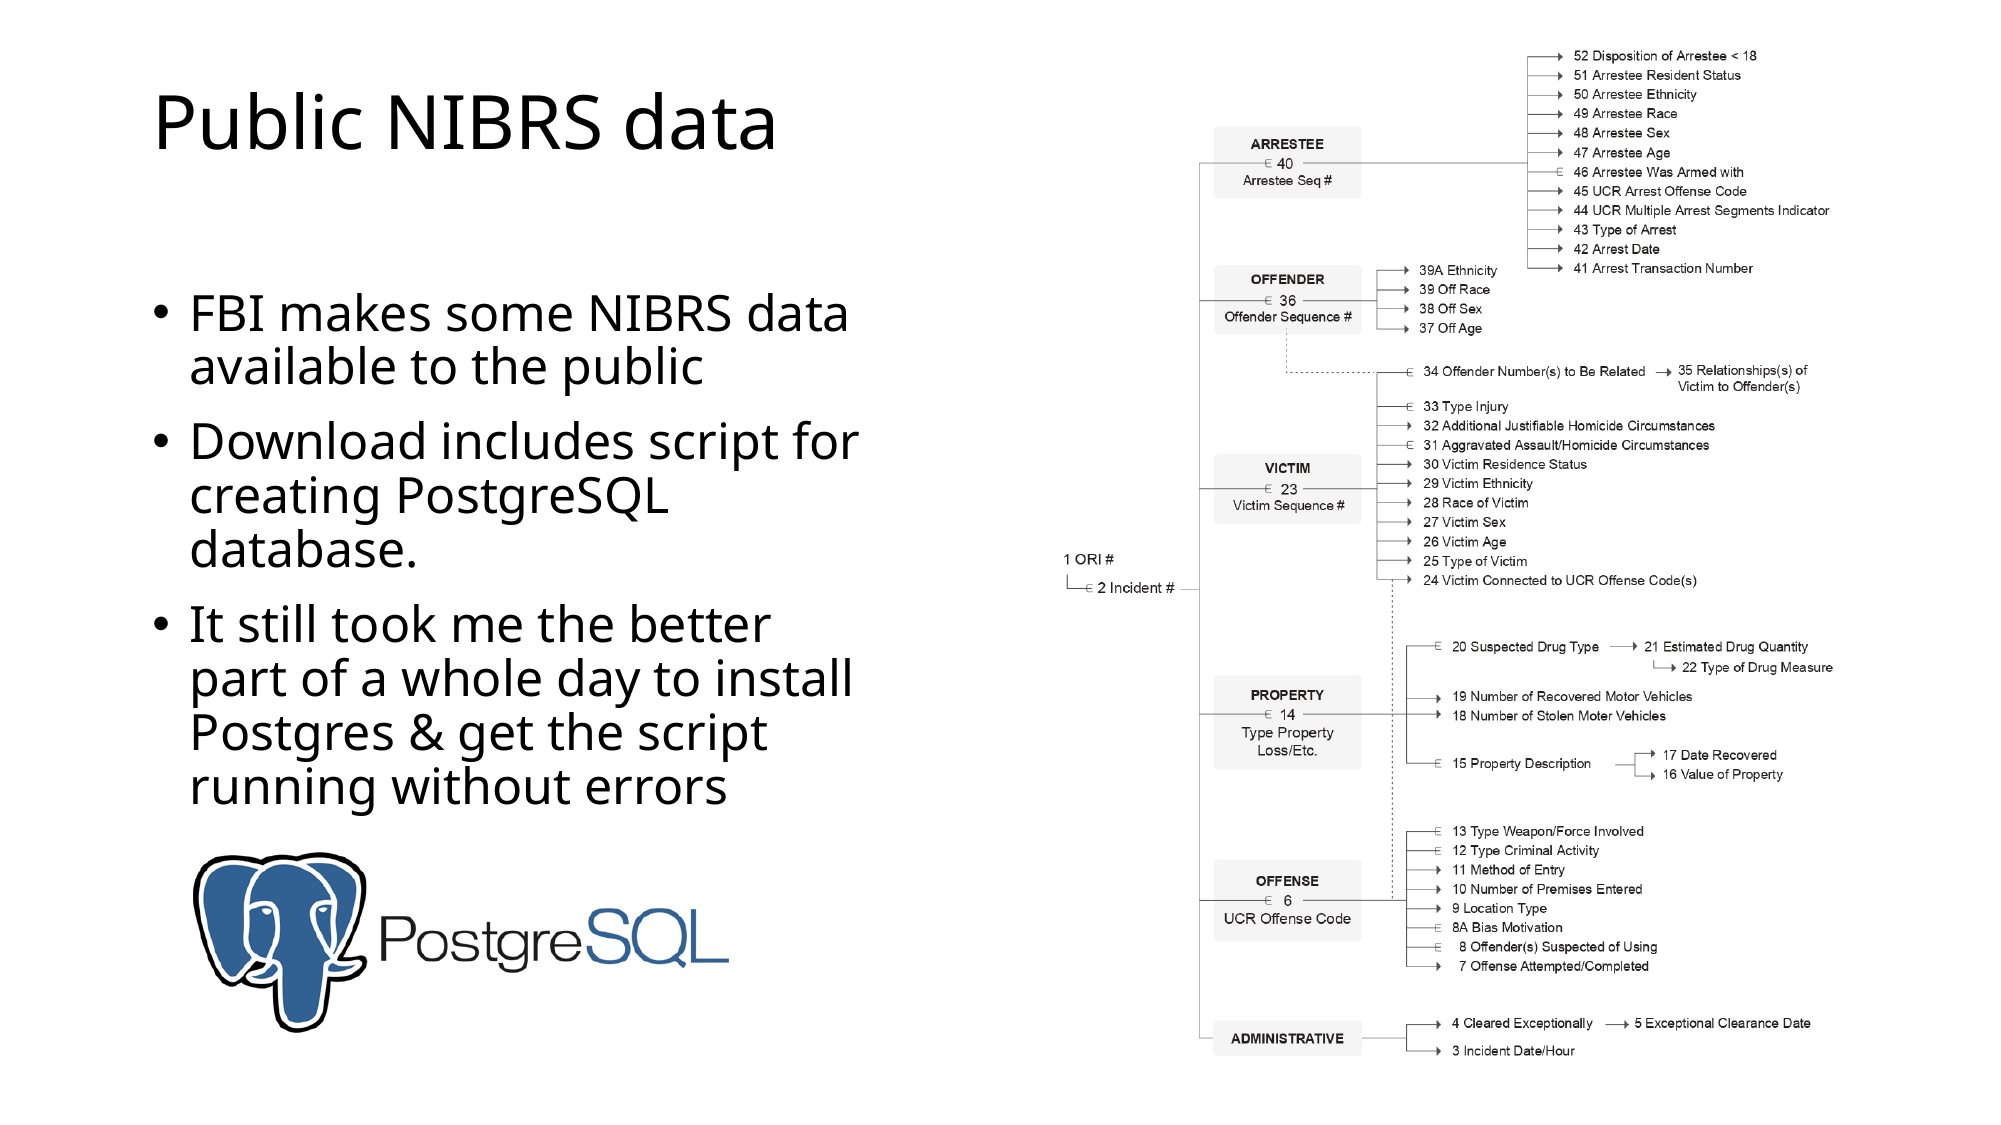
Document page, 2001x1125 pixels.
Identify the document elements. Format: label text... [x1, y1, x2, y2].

picture [192, 818, 730, 1066]
list FBI makes some NIBRS data available to the public Download includes script for creating PostgreSQL database. It still took me the better part of a whole day to install Postgres & get the script running without errors [137, 280, 879, 972]
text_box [982, 13, 1915, 1125]
title Public NIBRS data [137, 59, 982, 191]
